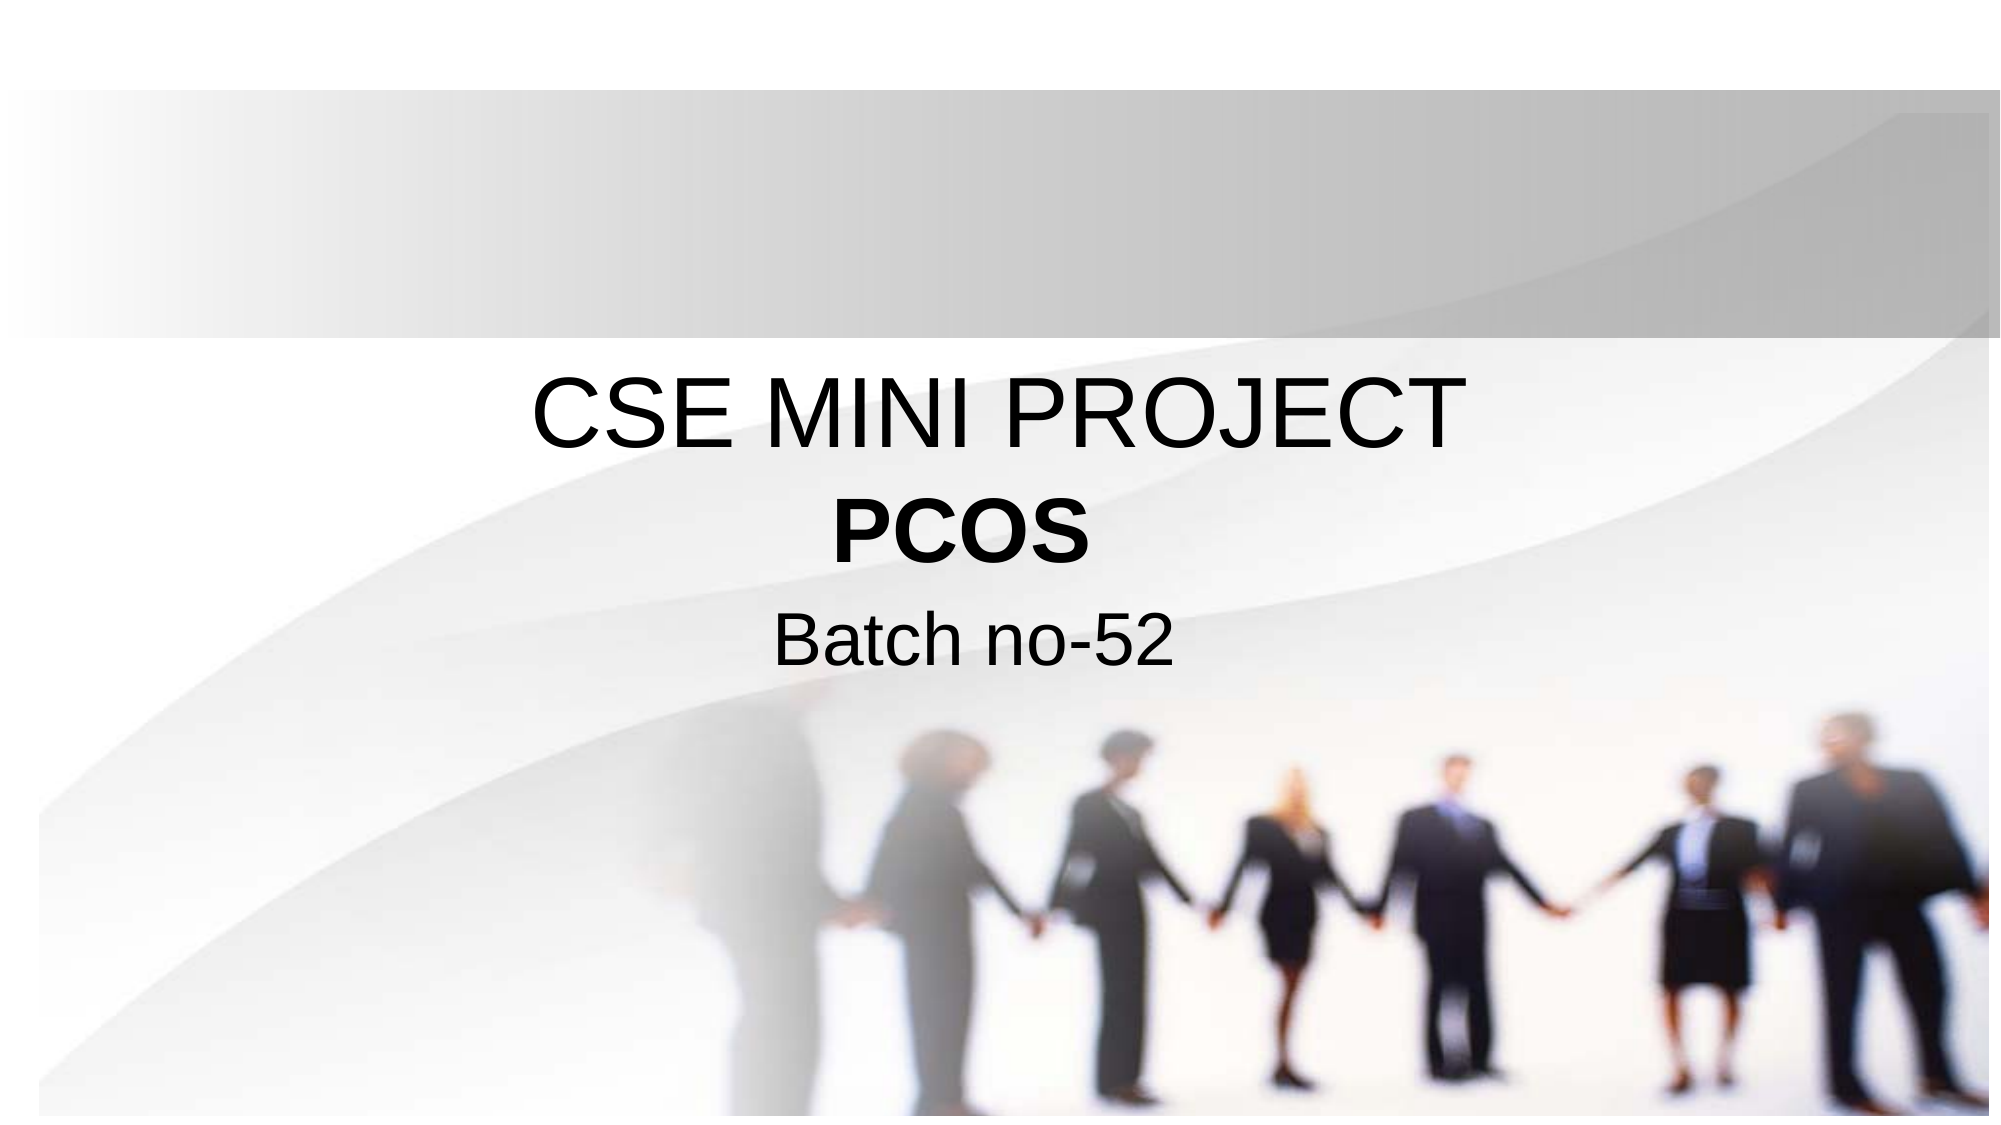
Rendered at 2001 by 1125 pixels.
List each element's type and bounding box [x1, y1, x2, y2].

title [250, 271, 1750, 513]
subtitle [224, 390, 1725, 662]
